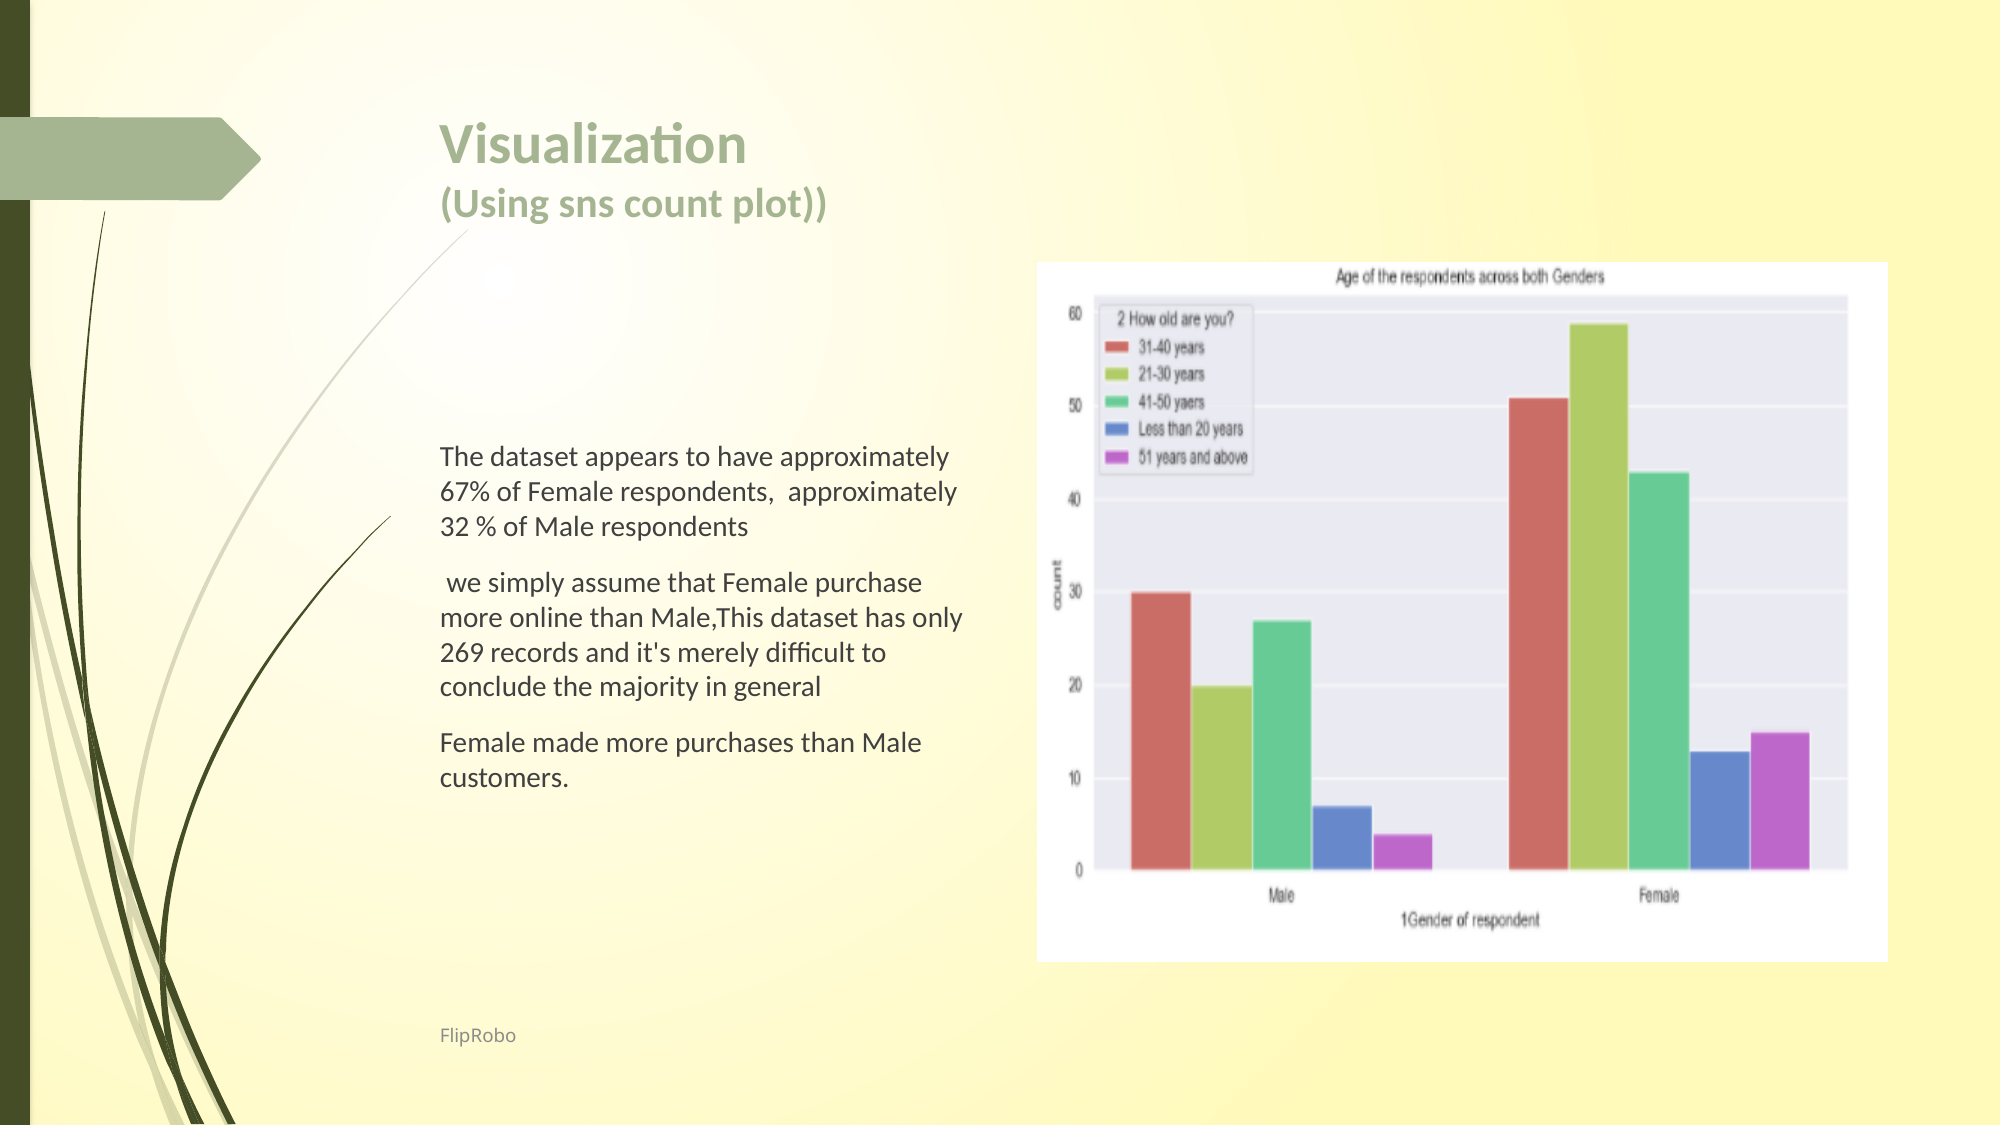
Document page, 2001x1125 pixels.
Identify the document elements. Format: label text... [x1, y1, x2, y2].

footer FlipRobo [424, 1006, 1675, 1067]
list The dataset appears to have approximately 67% of Female respondents, approximately 32 % of Male respondents we simply assume that Female purchase more online than Male,This dataset has only 269 records and it's merely difficult to conclude the majority in general Female made more purchases than Male customers. [424, 262, 1000, 962]
title Visualization (Using sns count plot)) [424, 73, 1000, 234]
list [1036, 261, 1888, 962]
